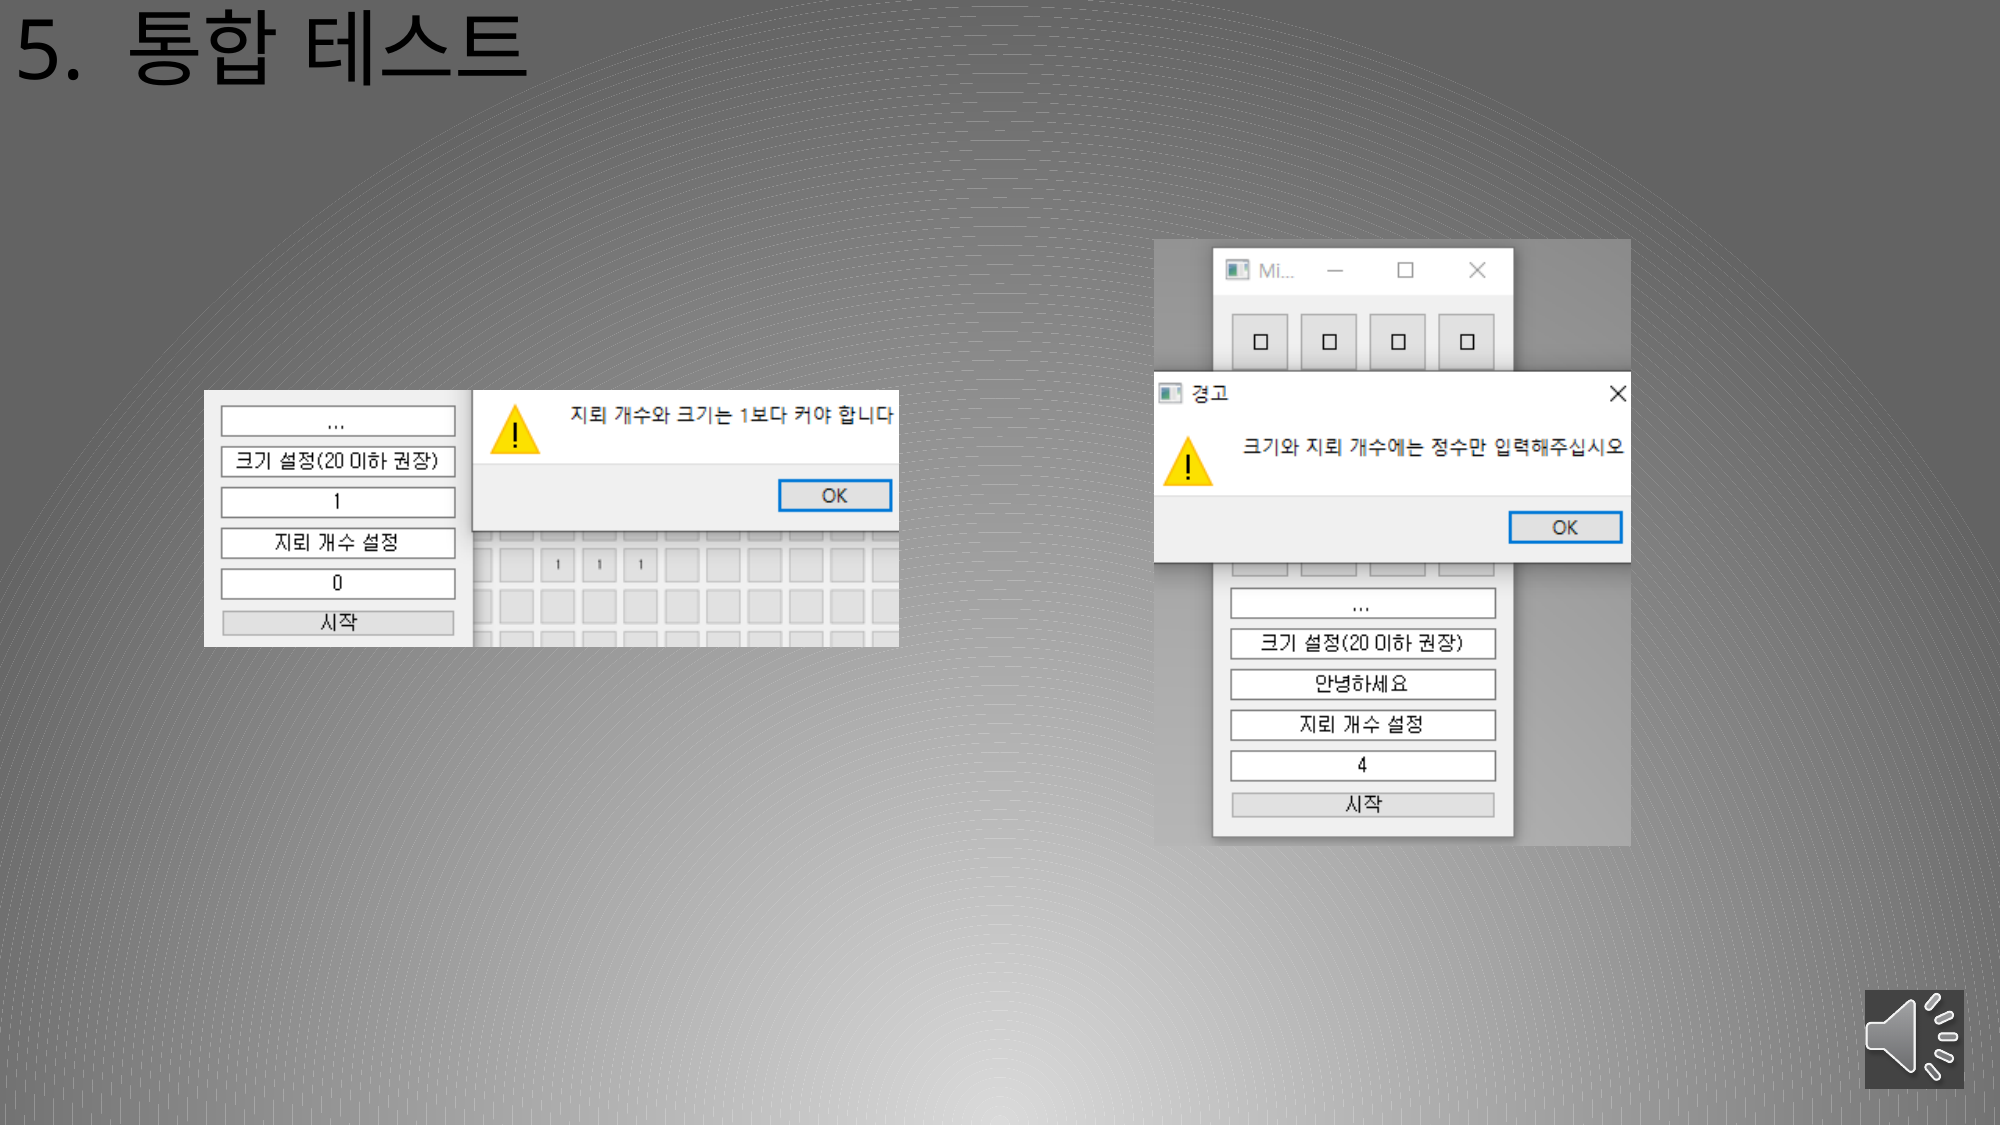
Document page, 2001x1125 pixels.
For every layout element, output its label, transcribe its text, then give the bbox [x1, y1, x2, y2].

picture [1154, 239, 1631, 846]
picture [204, 390, 899, 647]
text_box 5. 통합 테스트 [0, 0, 1725, 218]
picture [1864, 989, 1965, 1090]
